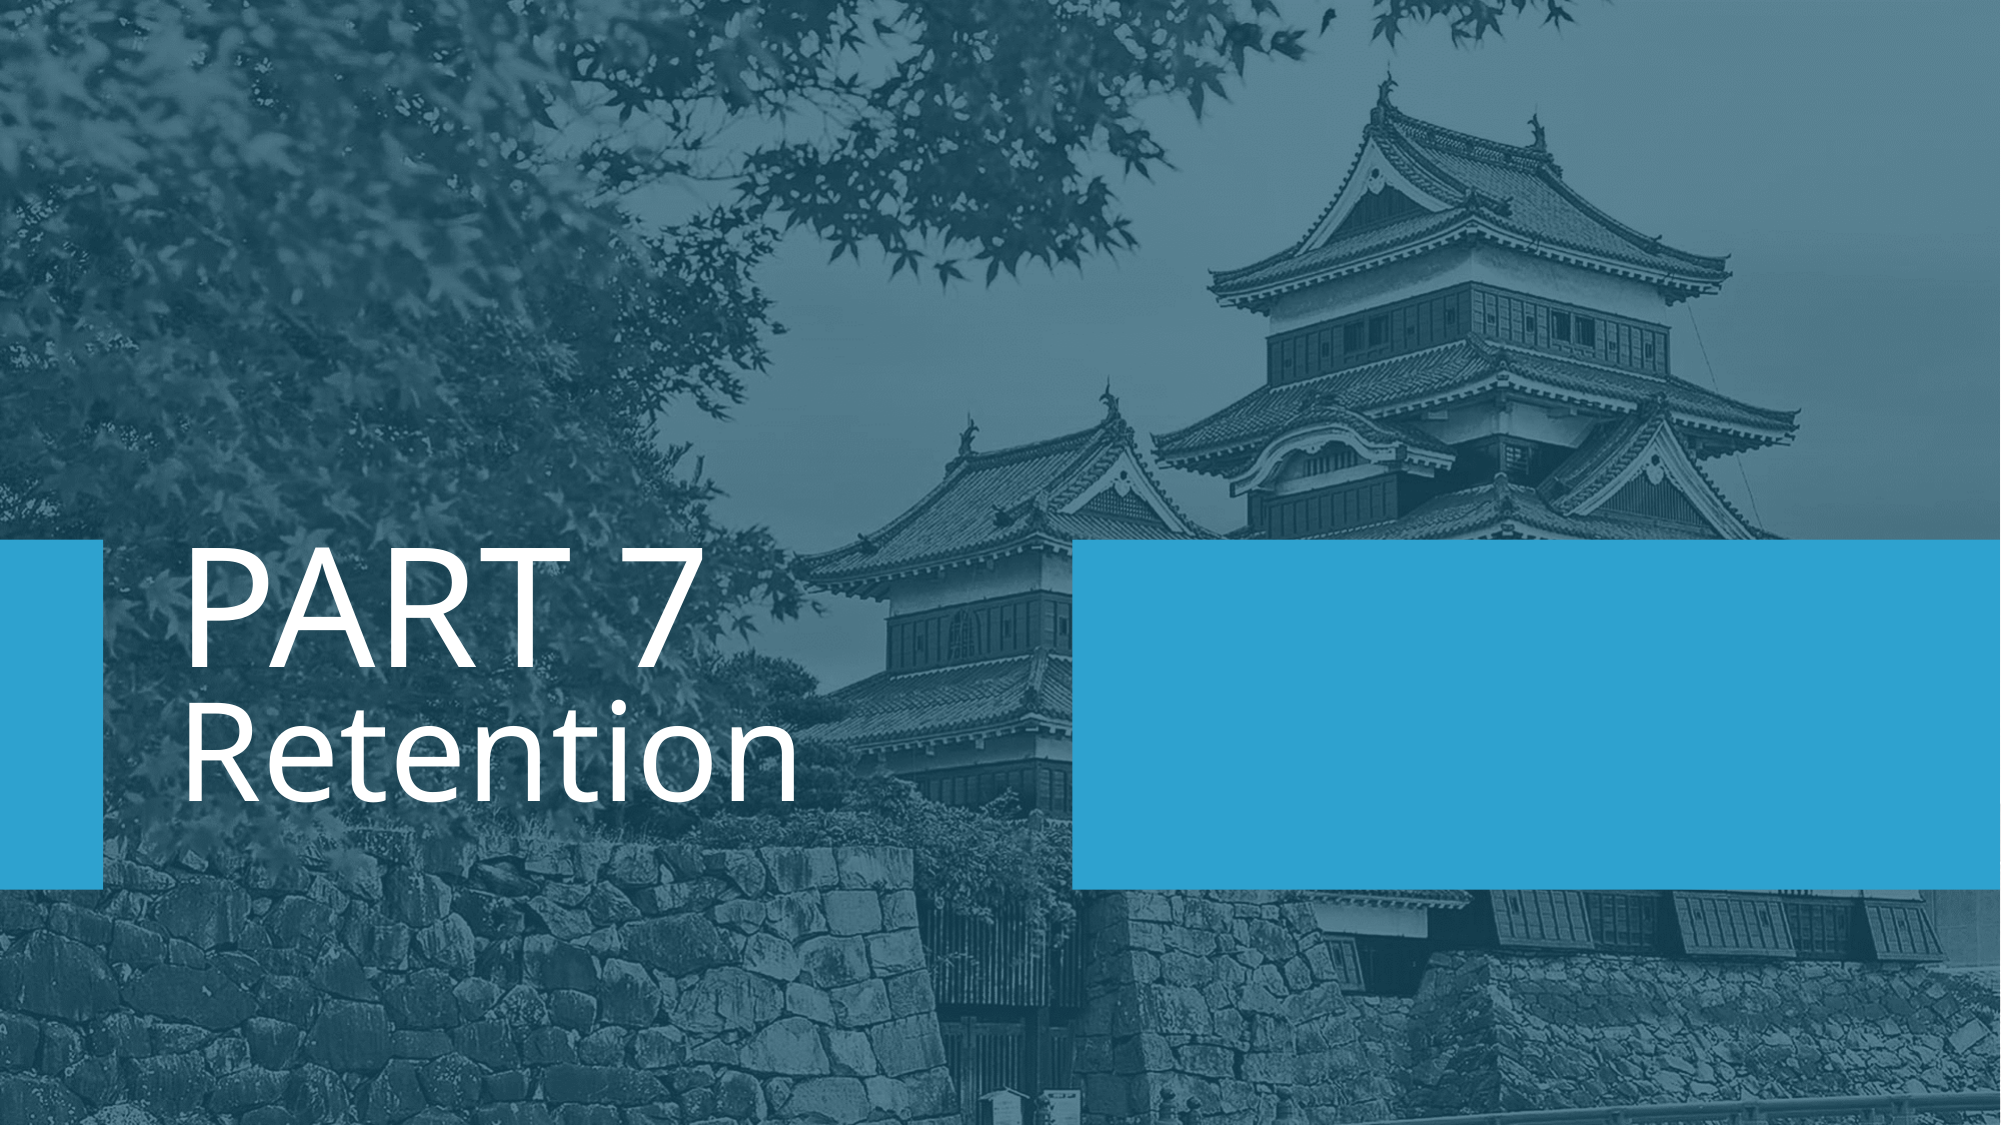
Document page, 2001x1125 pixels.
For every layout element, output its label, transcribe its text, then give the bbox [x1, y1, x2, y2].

list PART 7 [161, 841, 730, 917]
list PART 7 [161, 516, 730, 675]
list Retention [161, 675, 839, 841]
